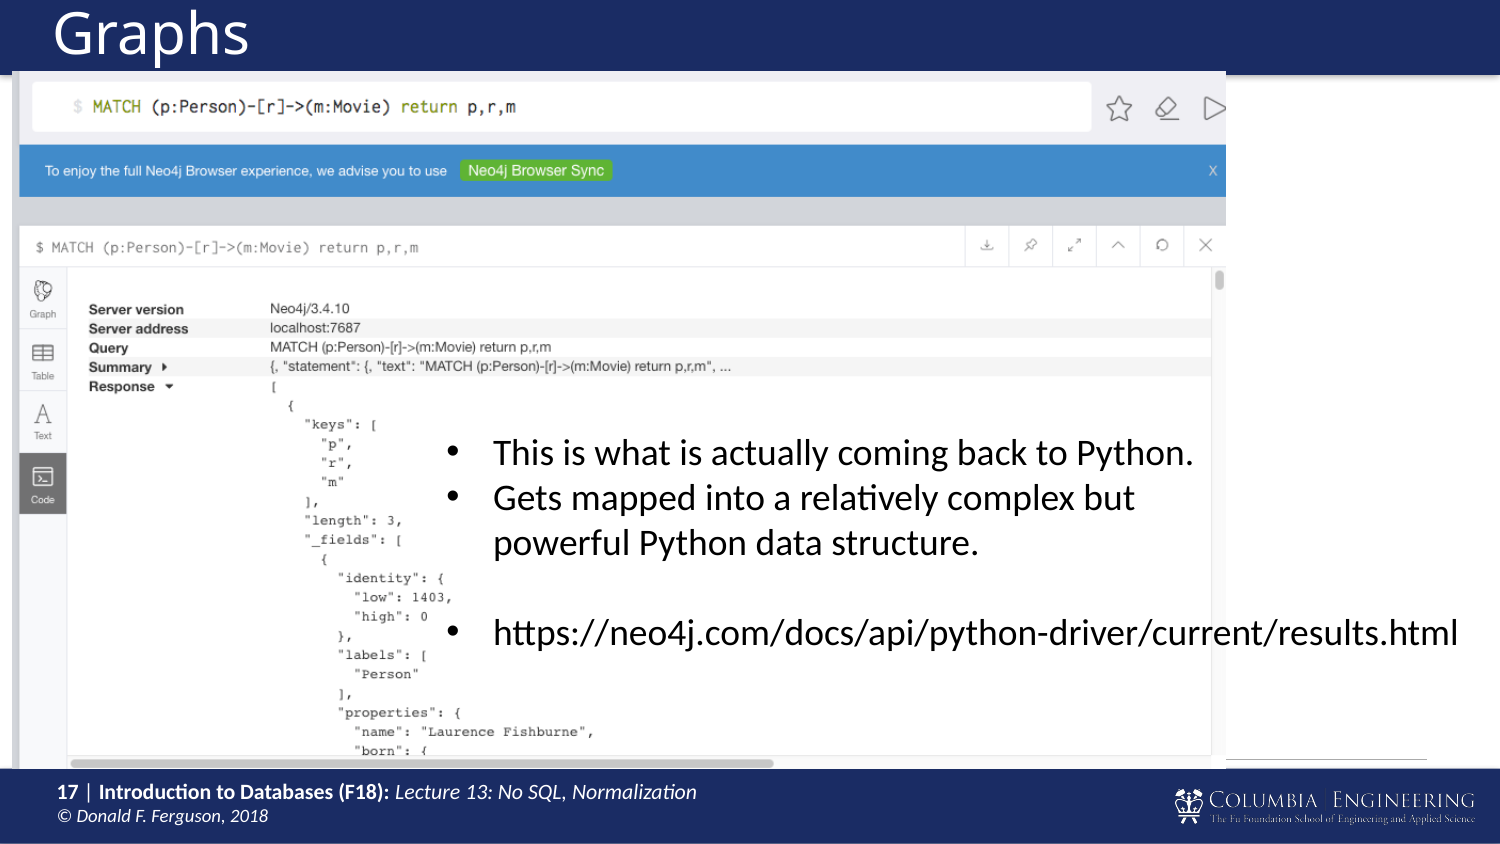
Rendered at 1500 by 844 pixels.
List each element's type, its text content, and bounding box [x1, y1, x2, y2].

picture [12, 71, 1226, 769]
text_box This is what is actually coming back to Python. Gets mapped into a relatively complex but powerful Python data structure. https://neo4j.com/docs/api/python-driver/current/results.html [1229, 420, 1475, 660]
title Graphs [37, 0, 1396, 61]
